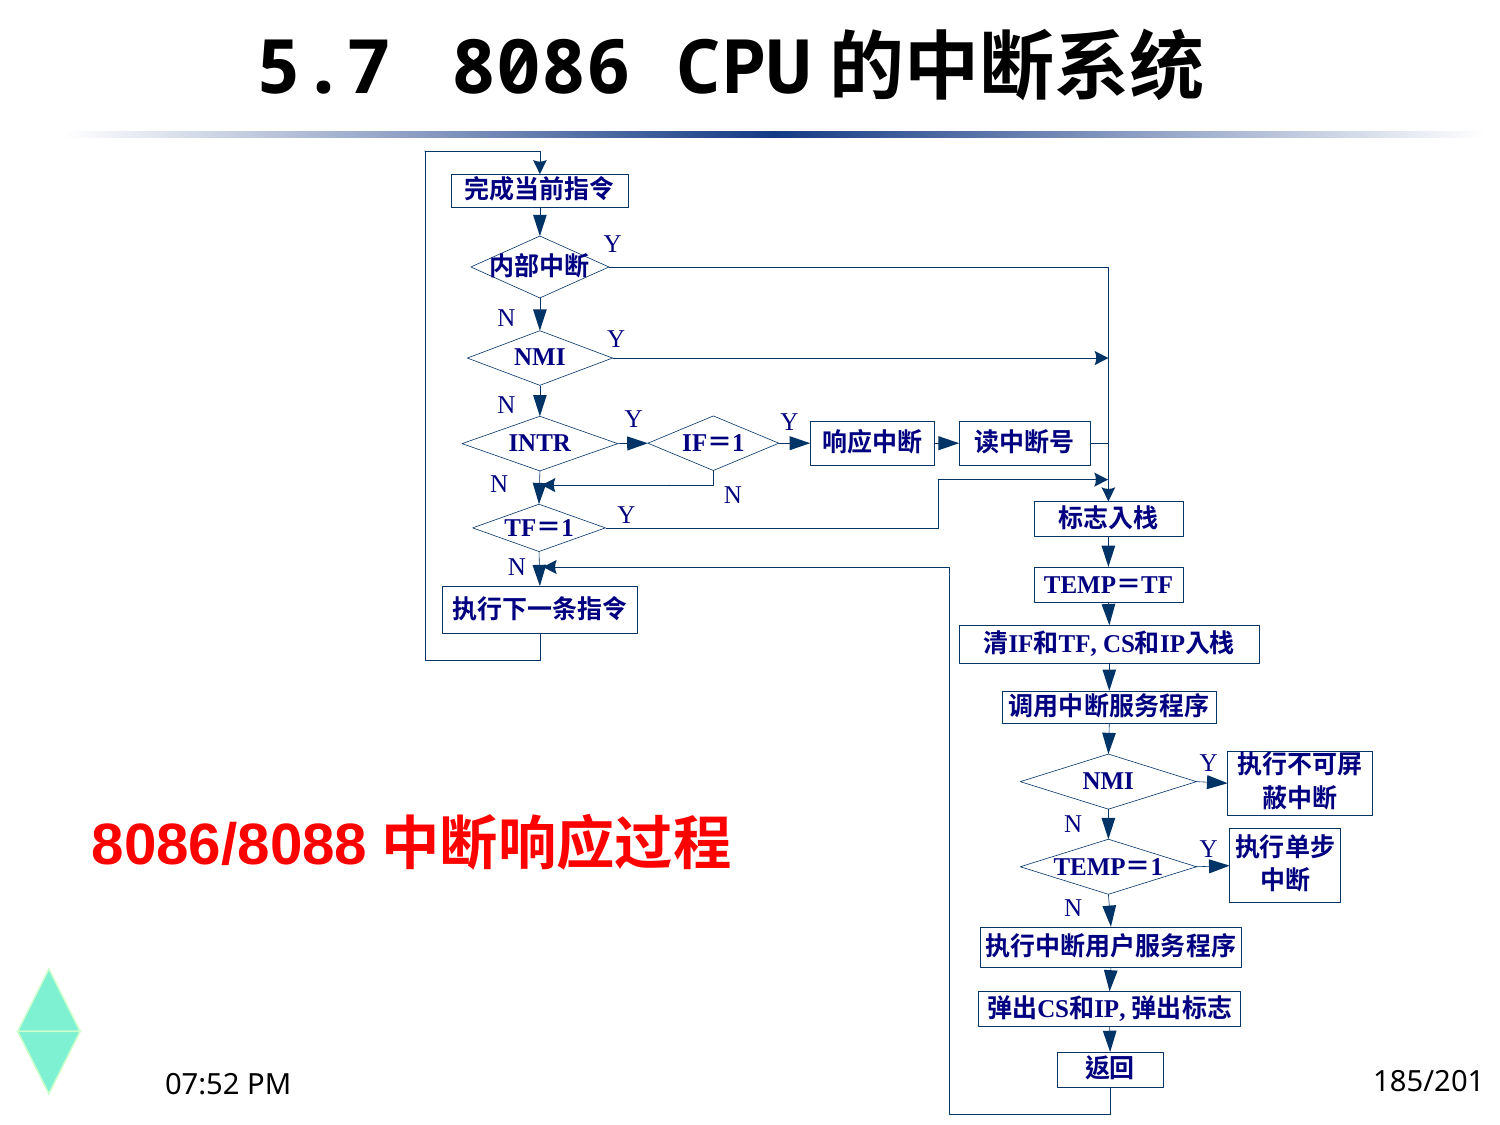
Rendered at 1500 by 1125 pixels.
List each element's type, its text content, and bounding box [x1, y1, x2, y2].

slide_number 下午8时26分 [149, 1037, 366, 1113]
text_box 5.7 8086 CPU的中断系统 [241, 18, 1258, 110]
slide_number 185/201 [1381, 1034, 1500, 1111]
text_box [371, 125, 1377, 1119]
text_box 8086/8088中断响应过程 [76, 798, 366, 884]
